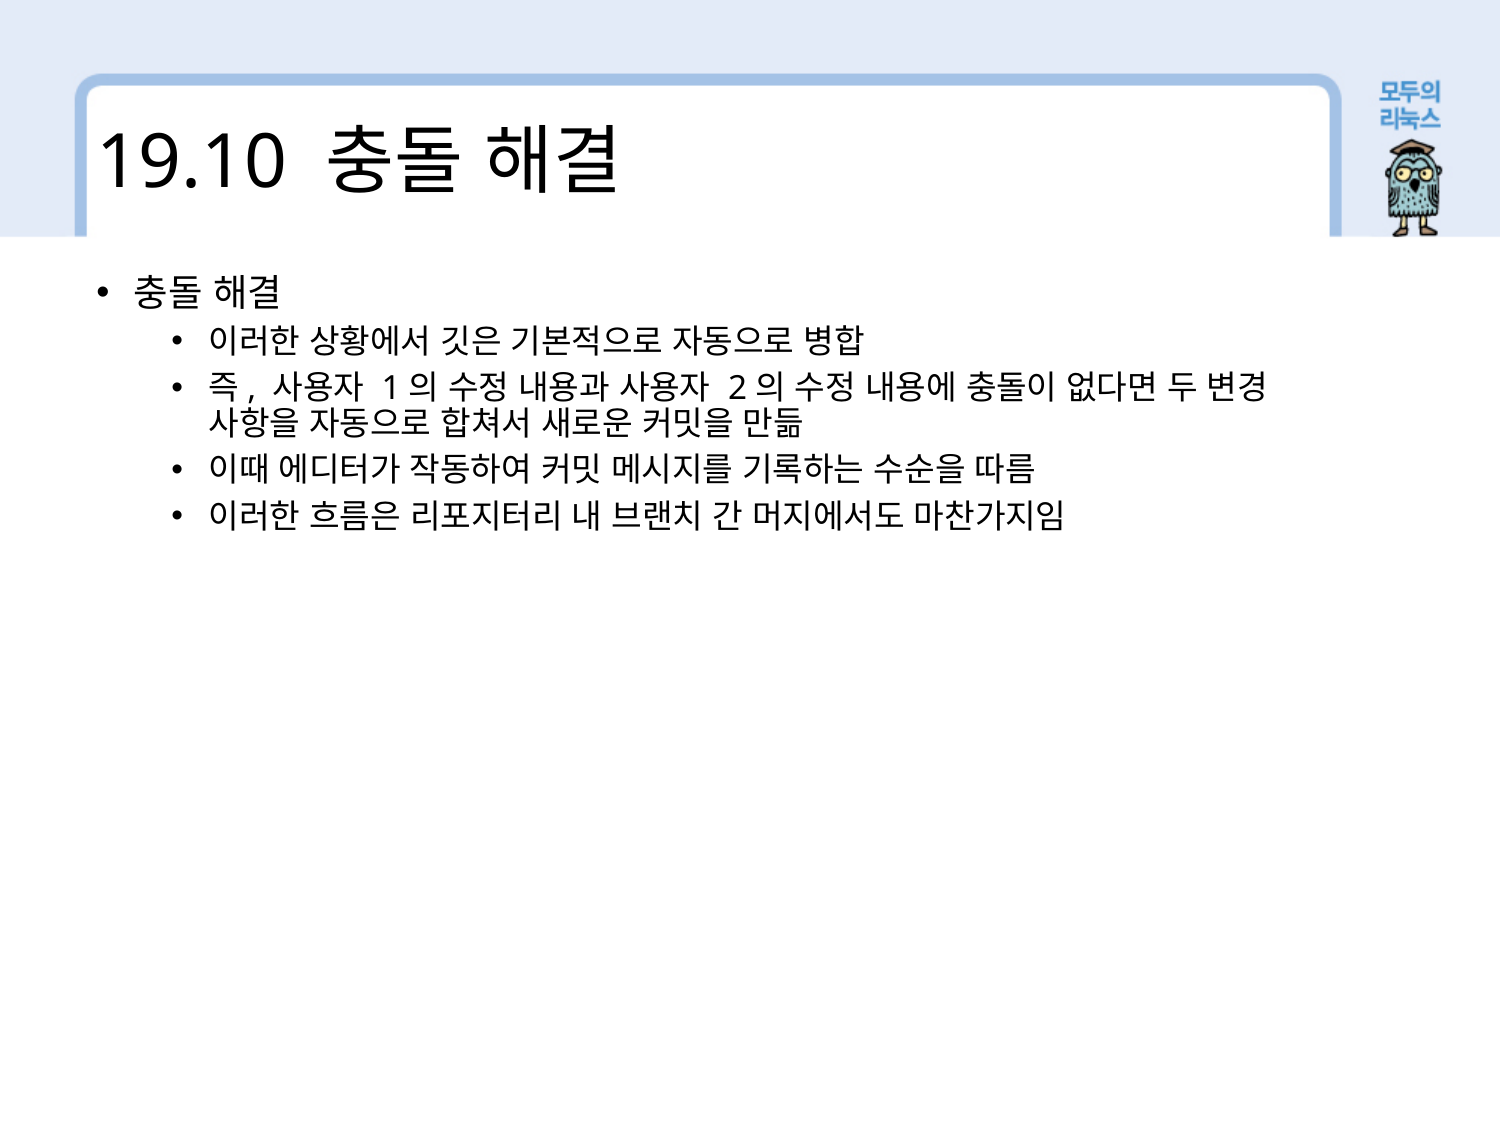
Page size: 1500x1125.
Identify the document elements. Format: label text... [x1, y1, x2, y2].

picture [0, 0, 1500, 1125]
text_box 19.10 충돌 해결 [81, 115, 1335, 221]
text_box 충돌 해결 이러한 상황에서 깃은 기본적으로 자동으로 병합 즉, 사용자 1의 수정 내용과 사용자 2의 수정 내용에 충돌이 없다면 두 변경 사항을 자동으로 합쳐서 새로운 커밋을 만듦 이때 에디터가 작동하여 커밋 메시지를 기록하는 수순을 따름 이러한 흐름은 리포지터리 내 브랜치 간 머지에서도 마찬가지임 [81, 266, 1317, 1024]
